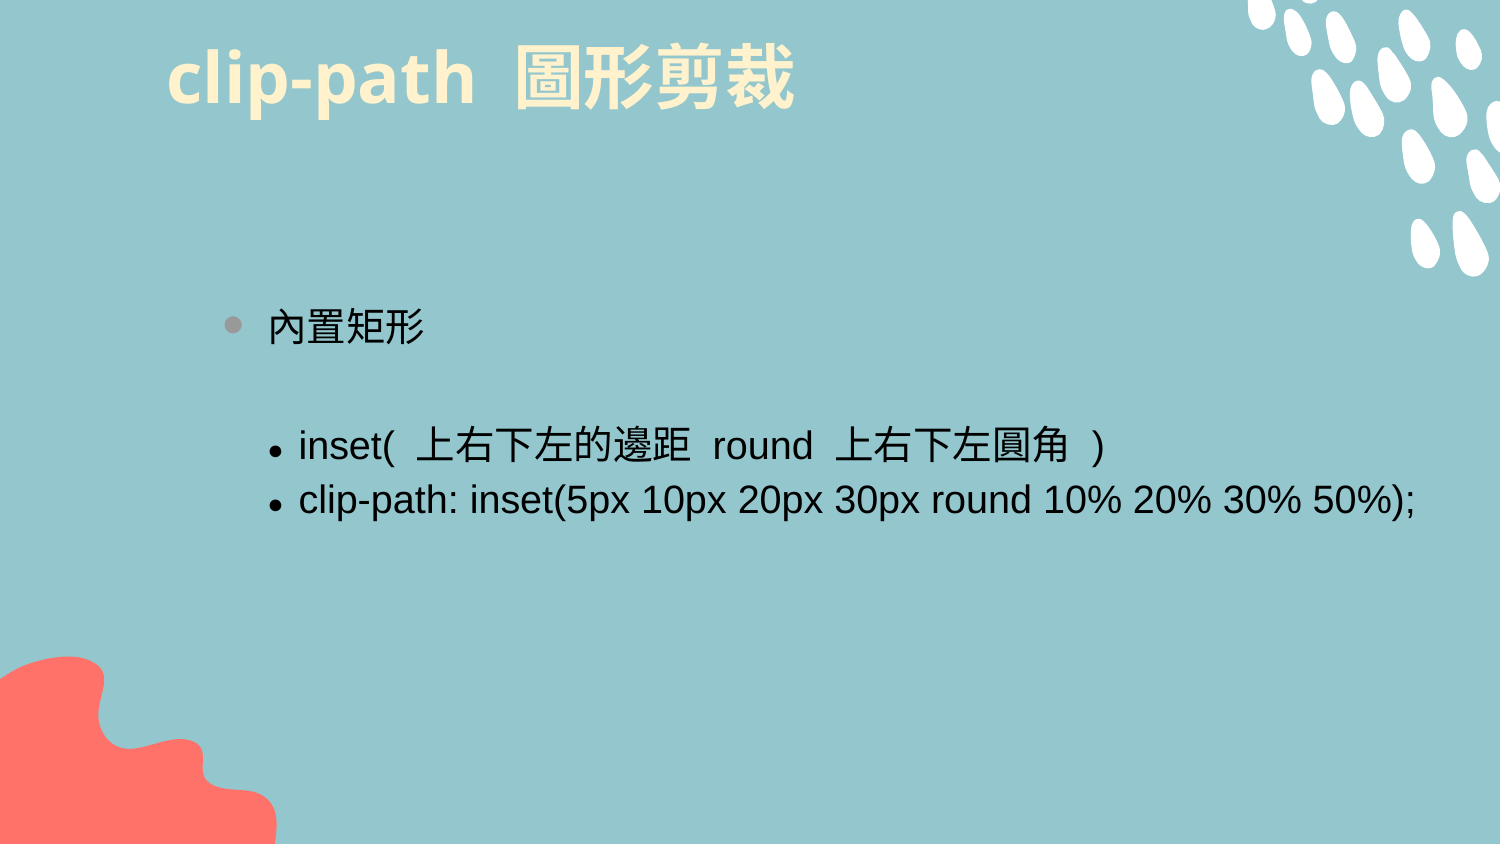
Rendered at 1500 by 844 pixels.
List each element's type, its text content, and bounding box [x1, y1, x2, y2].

text_box 內置矩形 ● inset( 上右下左的邊距 round 上右下左圓角 ) ● clip-path: inset(5px 10px 20px 30px round 10% 20% 30% 50%); [177, 263, 1478, 594]
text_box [1185, 471, 1189, 622]
title clip-path 圖形剪裁 [151, 0, 1438, 133]
